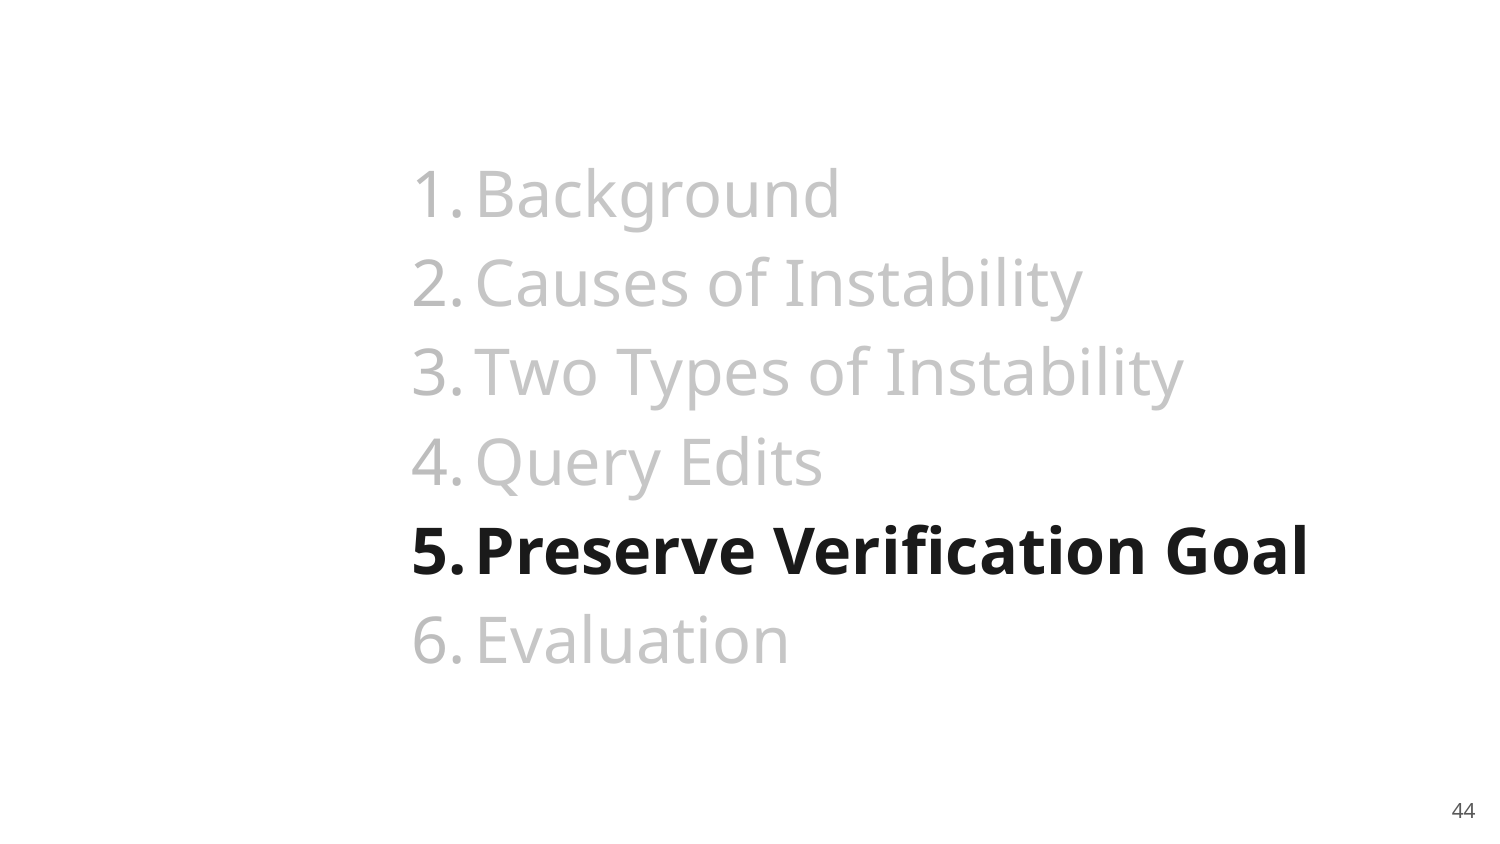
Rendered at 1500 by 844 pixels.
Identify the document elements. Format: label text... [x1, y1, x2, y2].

list Background Causes of Instability Two Types of Instability Query Edits Preserve Verification Goal Evaluation [386, 125, 1332, 718]
slide_number 44 [1400, 779, 1491, 844]
